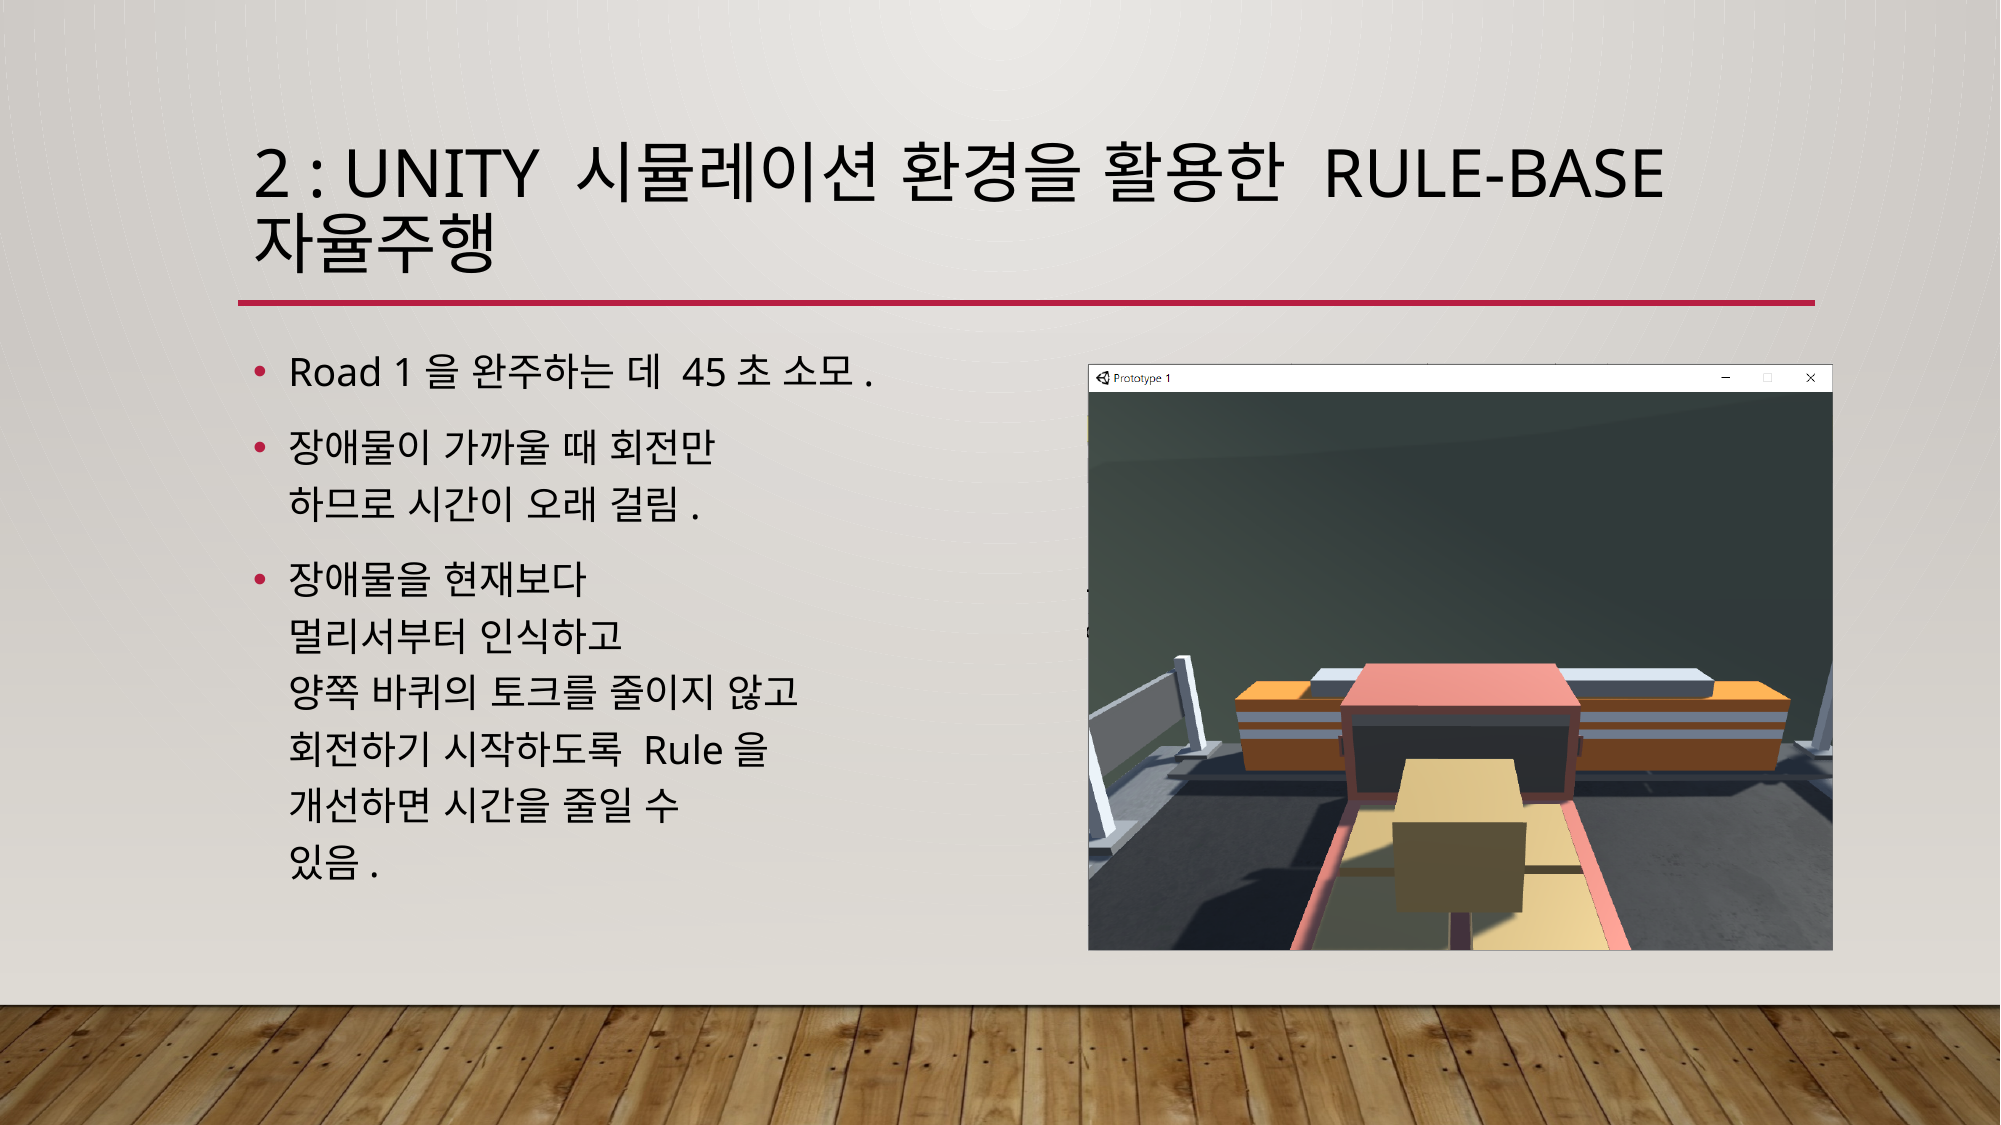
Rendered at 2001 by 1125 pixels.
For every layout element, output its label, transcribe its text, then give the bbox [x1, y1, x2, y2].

picture [0, 1005, 2000, 1125]
picture [1086, 363, 1834, 951]
list Road 1을 완주하는 데 45초 소모. 장애물이 가까울 때 회전만 하므로 시간이 오래 걸림. 장애물을 현재보다 멀리서부터 인식하고 양쪽 바퀴의 토크를 줄이지 않고 회전하기 시작하도록 Rule을 개선하면 시간을 줄일 수 있음. [238, 330, 1814, 897]
title 2 : Unity 시뮬레이션 환경을 활용한 Rule-Base 자율주행 [238, 131, 1814, 305]
